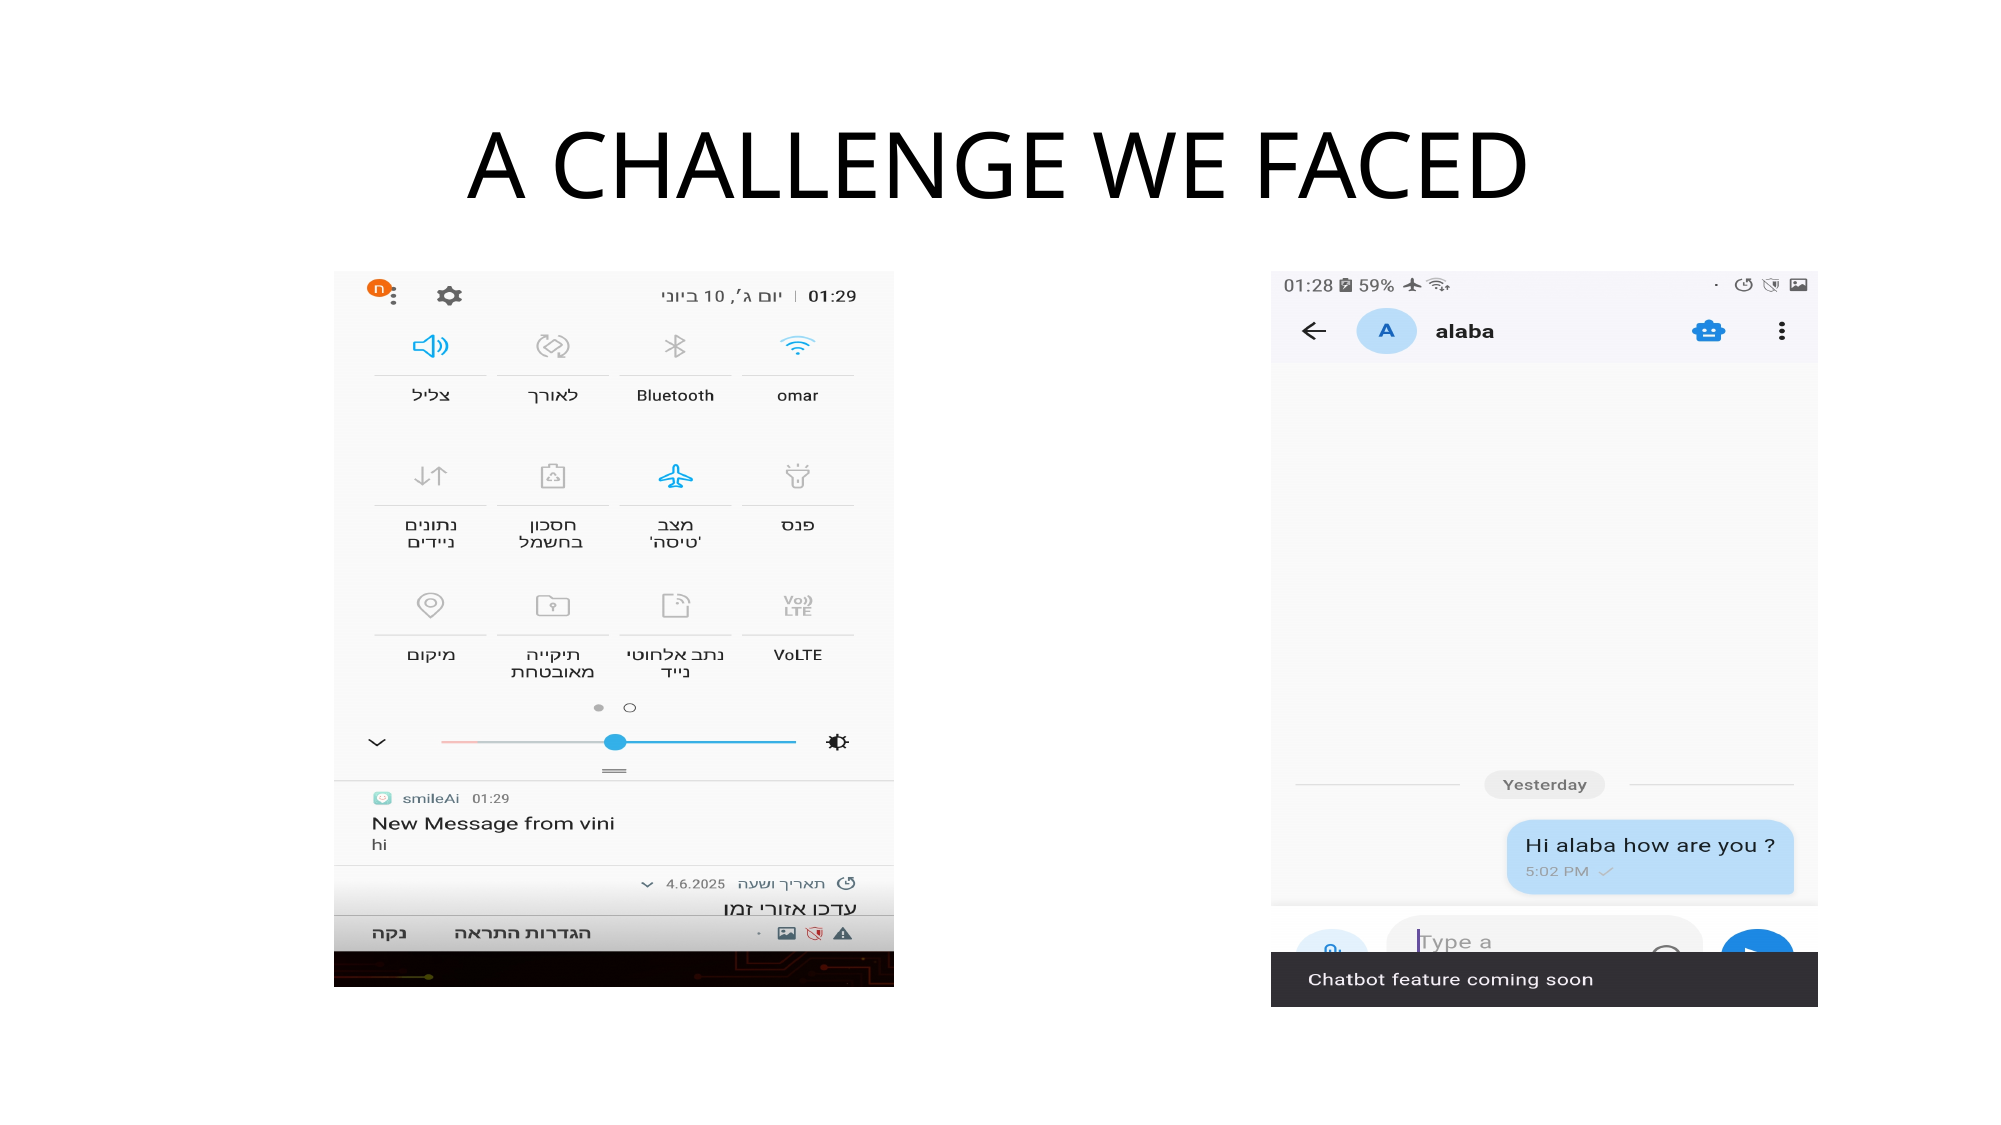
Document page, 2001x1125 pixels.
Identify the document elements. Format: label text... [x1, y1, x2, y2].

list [1271, 271, 1818, 1007]
picture [334, 271, 894, 987]
title A CHALLENGE WE FACED [137, 59, 1863, 278]
